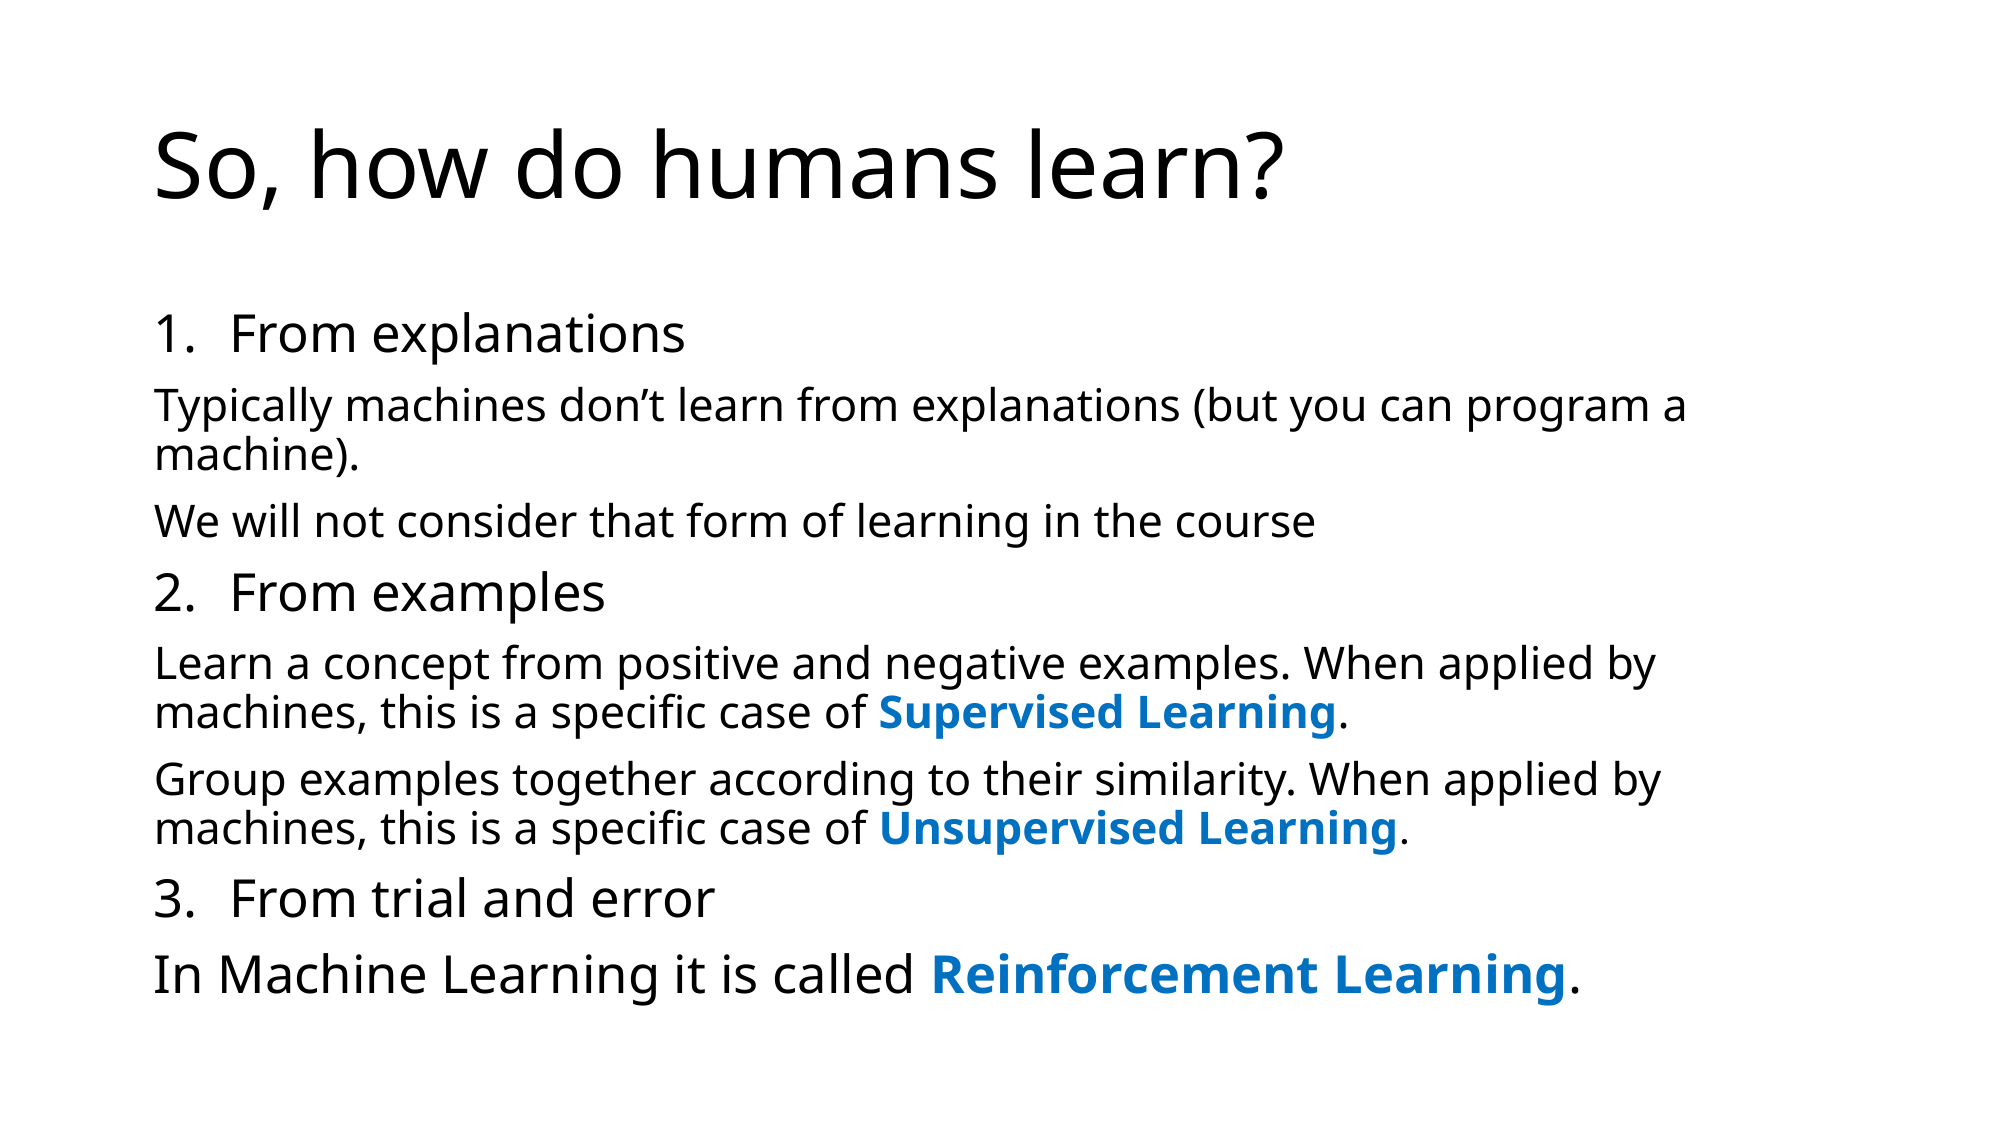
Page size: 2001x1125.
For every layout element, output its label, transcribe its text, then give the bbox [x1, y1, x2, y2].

list From explanations Typically machines don’t learn from explanations (but you can program a machine). We will not consider that form of learning in the course From examples Learn a concept from positive and negative examples. When applied by machines, this is a specific case of Supervised Learning. Group examples together according to their similarity. When applied by machines, this is a specific case of Unsupervised Learning. From trial and error In Machine Learning it is called Reinforcement Learning. [138, 299, 1864, 1014]
title So, how do humans learn? [138, 60, 1864, 278]
